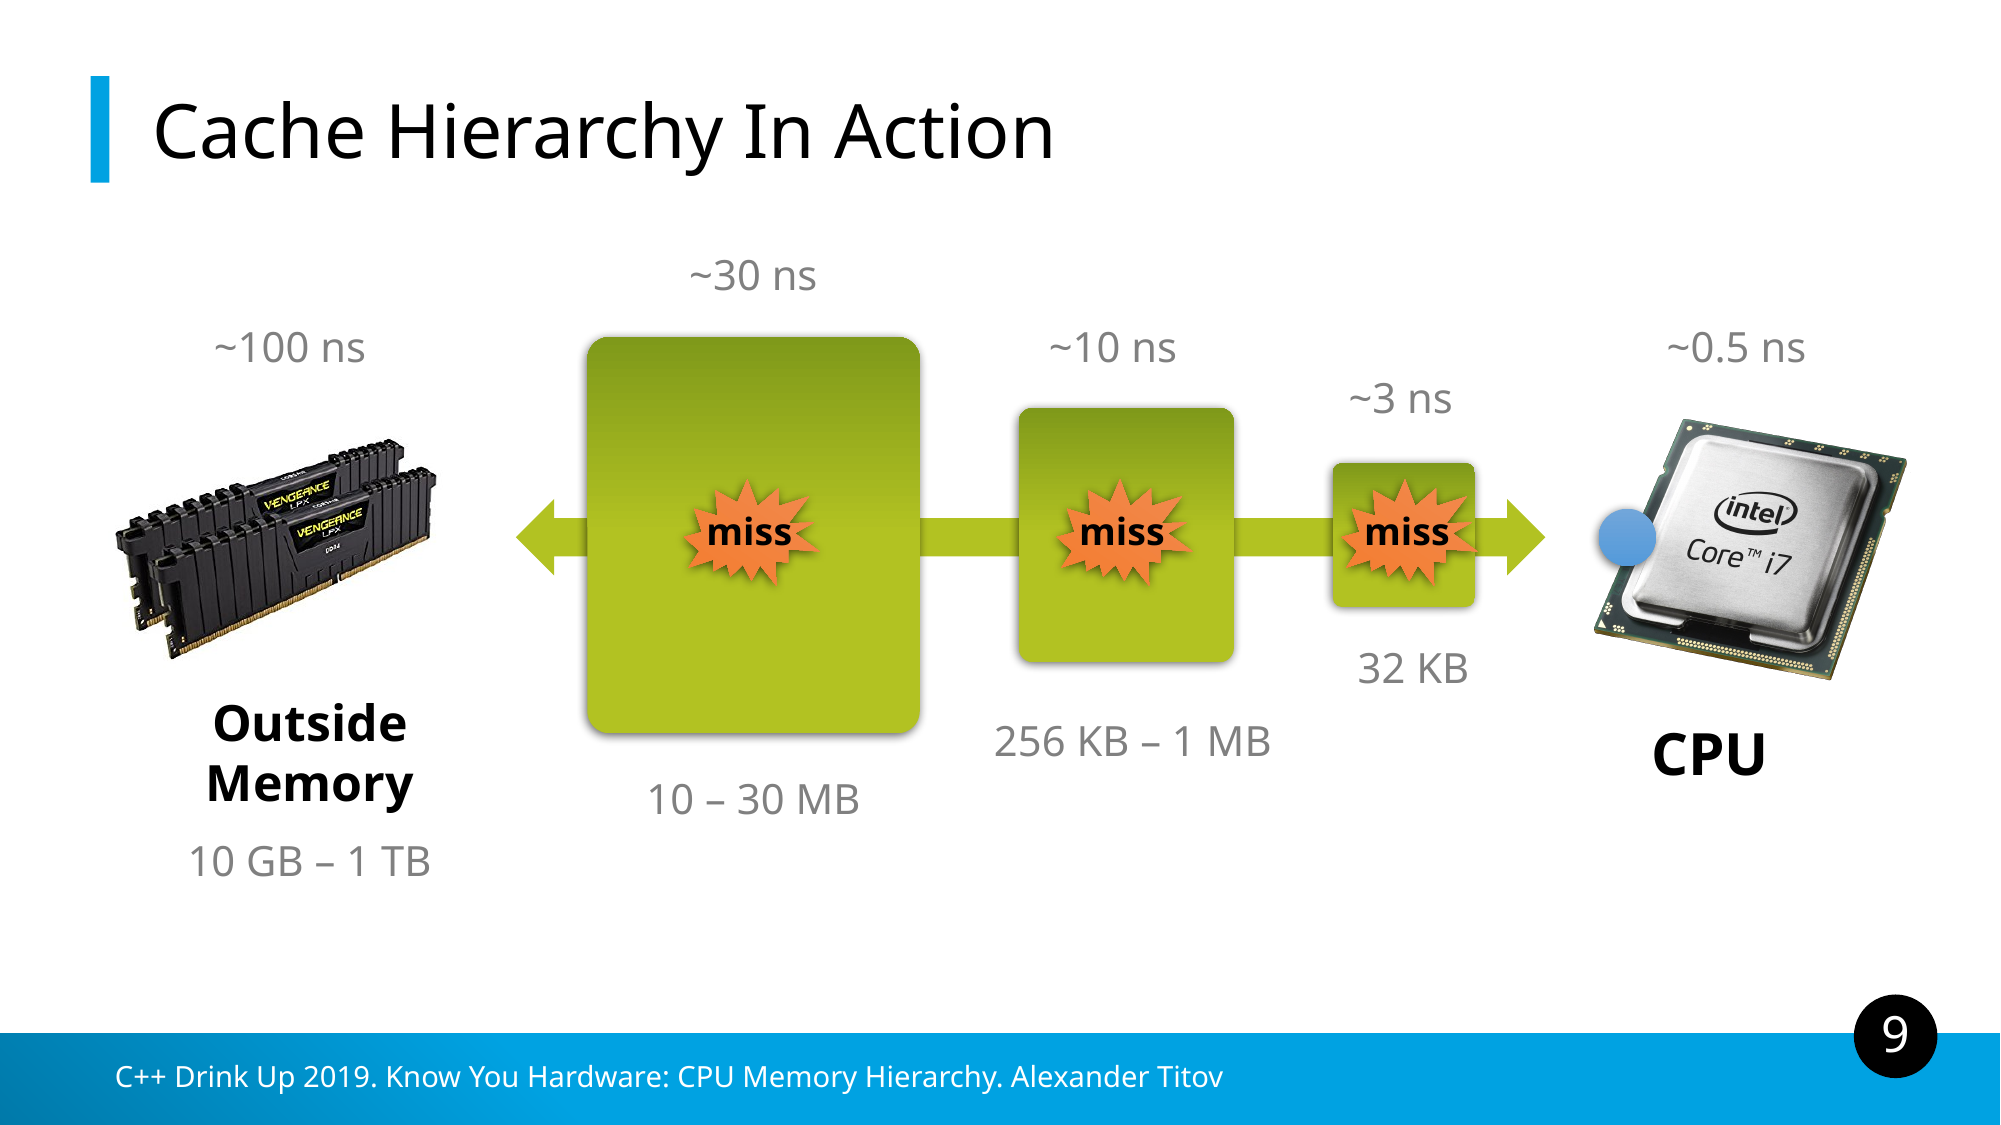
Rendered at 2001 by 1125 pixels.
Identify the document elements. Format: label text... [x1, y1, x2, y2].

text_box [689, 471, 818, 599]
text_box ~10 ns [1033, 313, 1193, 378]
text_box [1018, 407, 1234, 663]
text_box ~0.5 ns [1651, 313, 1822, 378]
text_box [1483, 496, 1547, 578]
text_box 256 KB – 1 MB [979, 707, 1287, 773]
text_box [1589, 413, 1911, 795]
text_box [928, 517, 1010, 558]
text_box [1062, 471, 1190, 599]
text_box [514, 496, 578, 578]
text_box 10 GB – 1 TB [172, 827, 447, 893]
footer C++ Drink Up 2019. Know You Hardware: CPU Memory Hierarchy. Alexander Titov [99, 1042, 1750, 1115]
text_box [1332, 463, 1475, 608]
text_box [94, 367, 457, 821]
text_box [1347, 471, 1475, 599]
title Cache Hierarchy In Action [137, 0, 1863, 183]
text_box ~3 ns [1333, 363, 1468, 429]
text_box ~100 ns [198, 313, 381, 367]
text_box [1242, 517, 1324, 558]
text_box 32 KB [1342, 634, 1485, 699]
text_box ~30 ns [674, 241, 833, 307]
slide_number 9 [1841, 994, 1950, 1079]
text_box 10 – 30 MB [631, 765, 876, 831]
text_box [587, 337, 920, 734]
